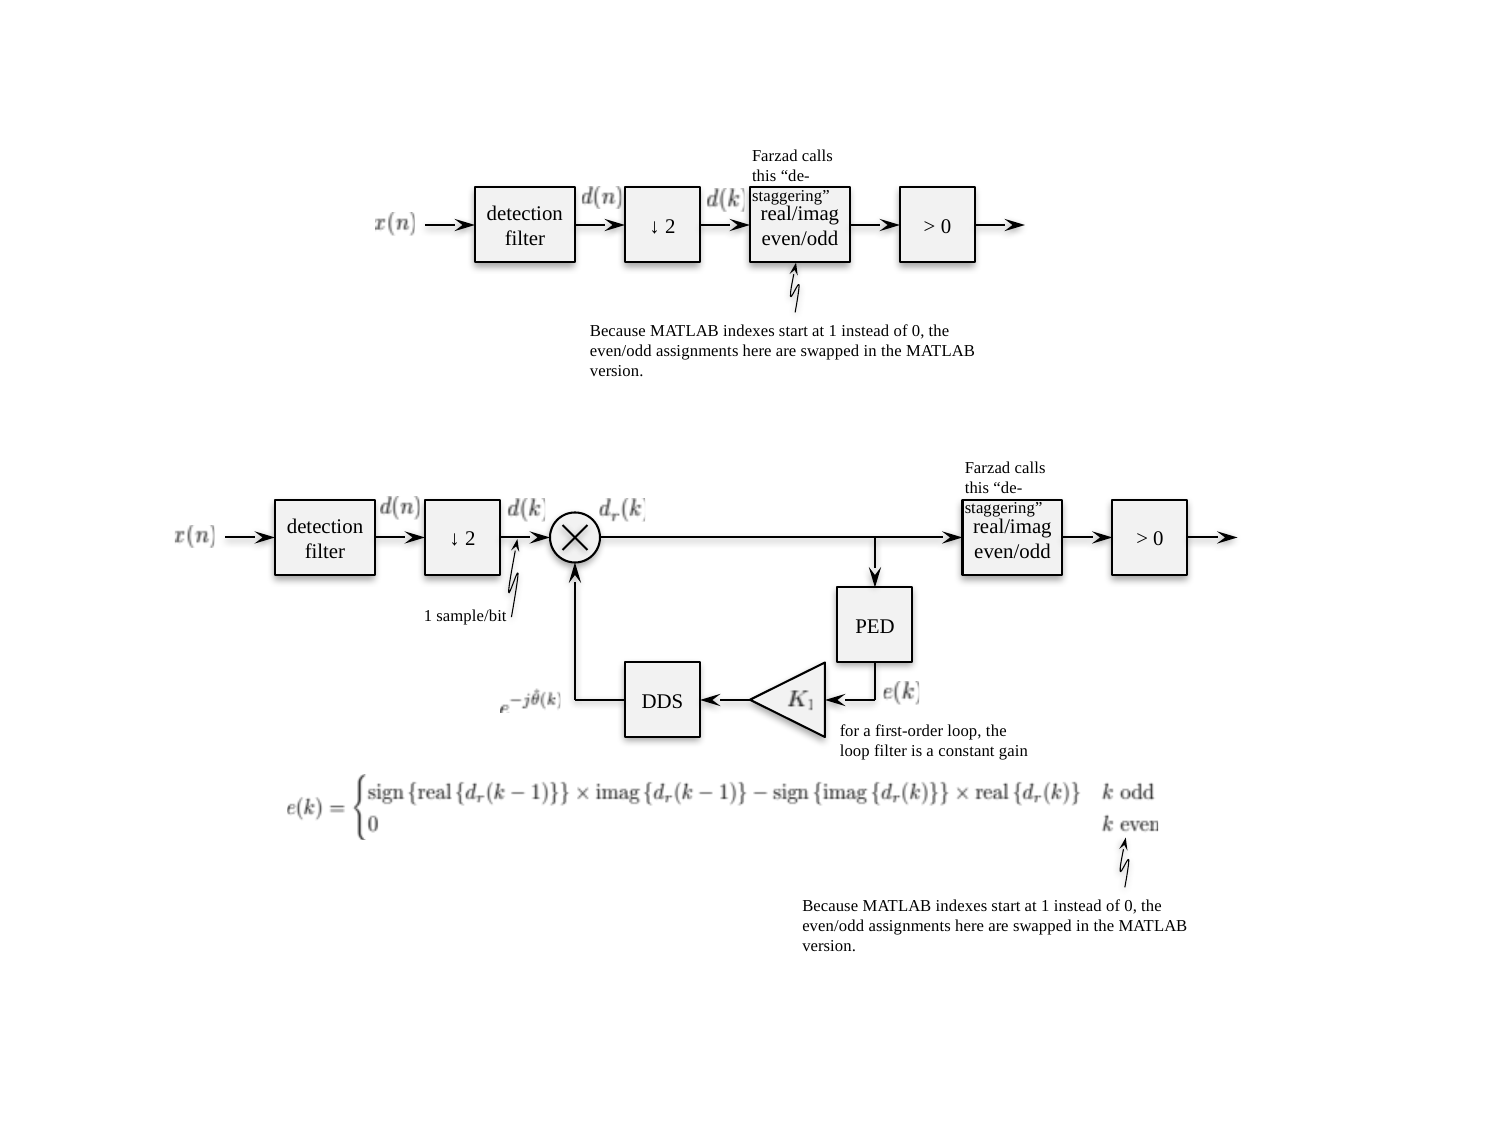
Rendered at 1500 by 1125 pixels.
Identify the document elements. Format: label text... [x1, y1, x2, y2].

text_box Because MATLAB indexes start at 1 instead of 0, the even/odd assignments here are swapped in the MATLAB version. [787, 887, 1231, 963]
text_box DDS [624, 662, 701, 738]
text_box real/imag even/odd [749, 213, 851, 263]
text_box > 0 [1112, 499, 1188, 576]
picture [883, 681, 920, 705]
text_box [549, 512, 601, 563]
text_box [788, 262, 802, 312]
text_box > 0 [899, 187, 976, 263]
picture [379, 496, 420, 520]
picture [706, 188, 745, 212]
text_box ↓ 2 [624, 187, 701, 263]
picture [174, 524, 215, 549]
picture [374, 212, 415, 236]
text_box Because MATLAB indexes start at 1 instead of 0, the even/odd assignments here are swapped in the MATLAB version. [575, 312, 1019, 388]
picture [581, 185, 622, 210]
text_box PED [837, 587, 913, 663]
picture [598, 497, 646, 522]
picture [287, 774, 1159, 840]
text_box detection filter [474, 187, 576, 263]
text_box 1 sample/bit [408, 597, 522, 632]
text_box for a first-order loop, the loop filter is a constant gain [824, 712, 1050, 768]
picture [787, 689, 813, 711]
text_box ↓ 2 [424, 499, 501, 576]
picture [499, 687, 561, 713]
text_box [506, 545, 521, 597]
text_box detection filter [274, 499, 376, 576]
text_box Farzad calls this “de-staggering” [949, 449, 1088, 525]
picture [507, 497, 546, 522]
text_box Farzad calls this “de-staggering” [737, 137, 875, 213]
text_box real/imag even/odd [962, 525, 1063, 576]
text_box [1118, 849, 1131, 888]
text_box [749, 661, 826, 738]
